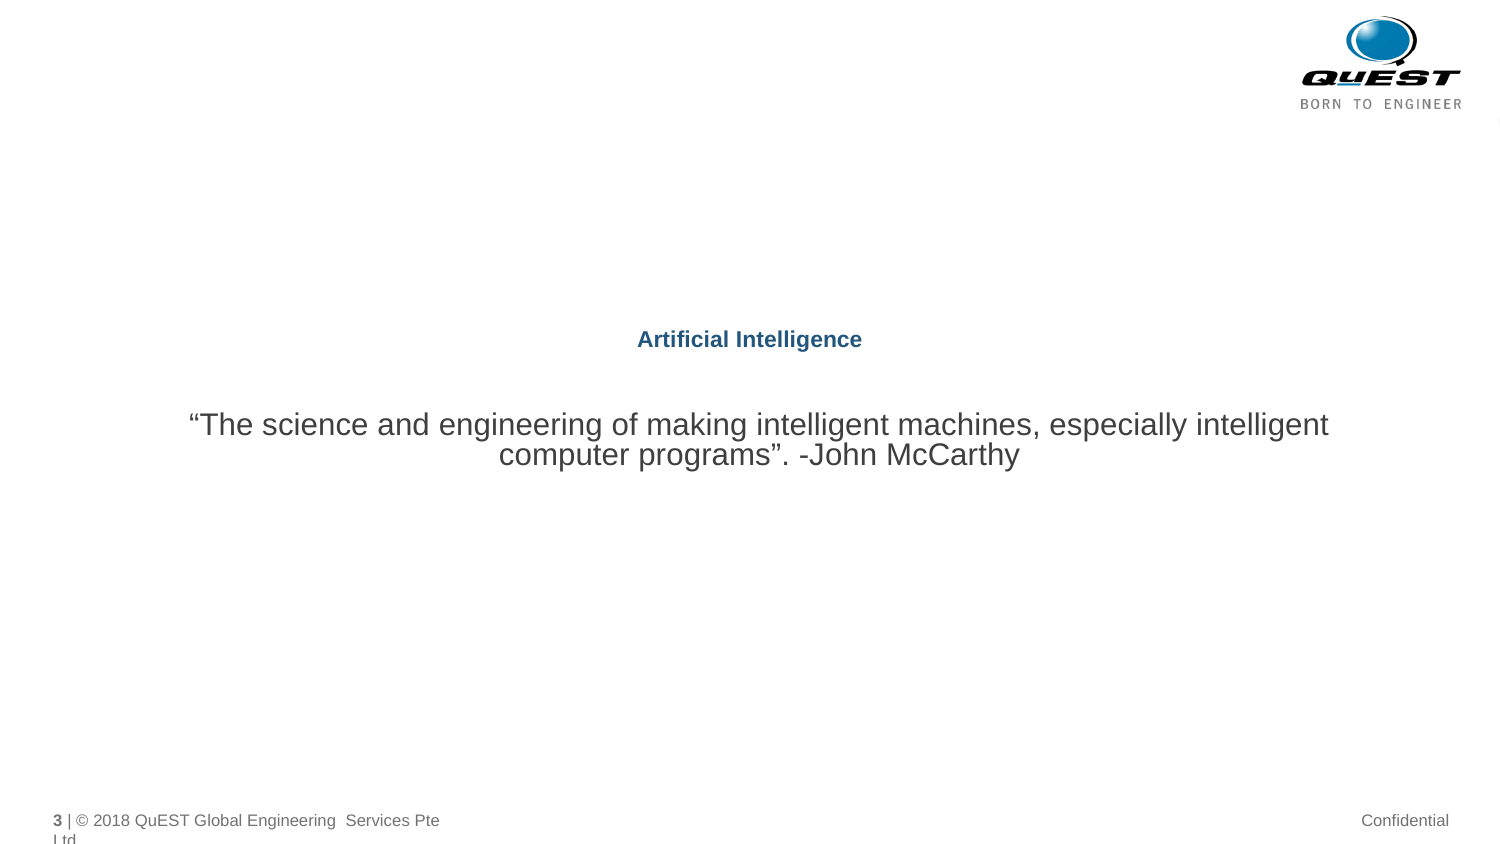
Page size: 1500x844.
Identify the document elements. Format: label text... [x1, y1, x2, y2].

picture [1301, 16, 1461, 109]
list “The science and engineering of making intelligent machines, especially intelligent computer programs”. -John McCarthy [169, 405, 1351, 479]
list Artificial Intelligence [159, 318, 1341, 406]
